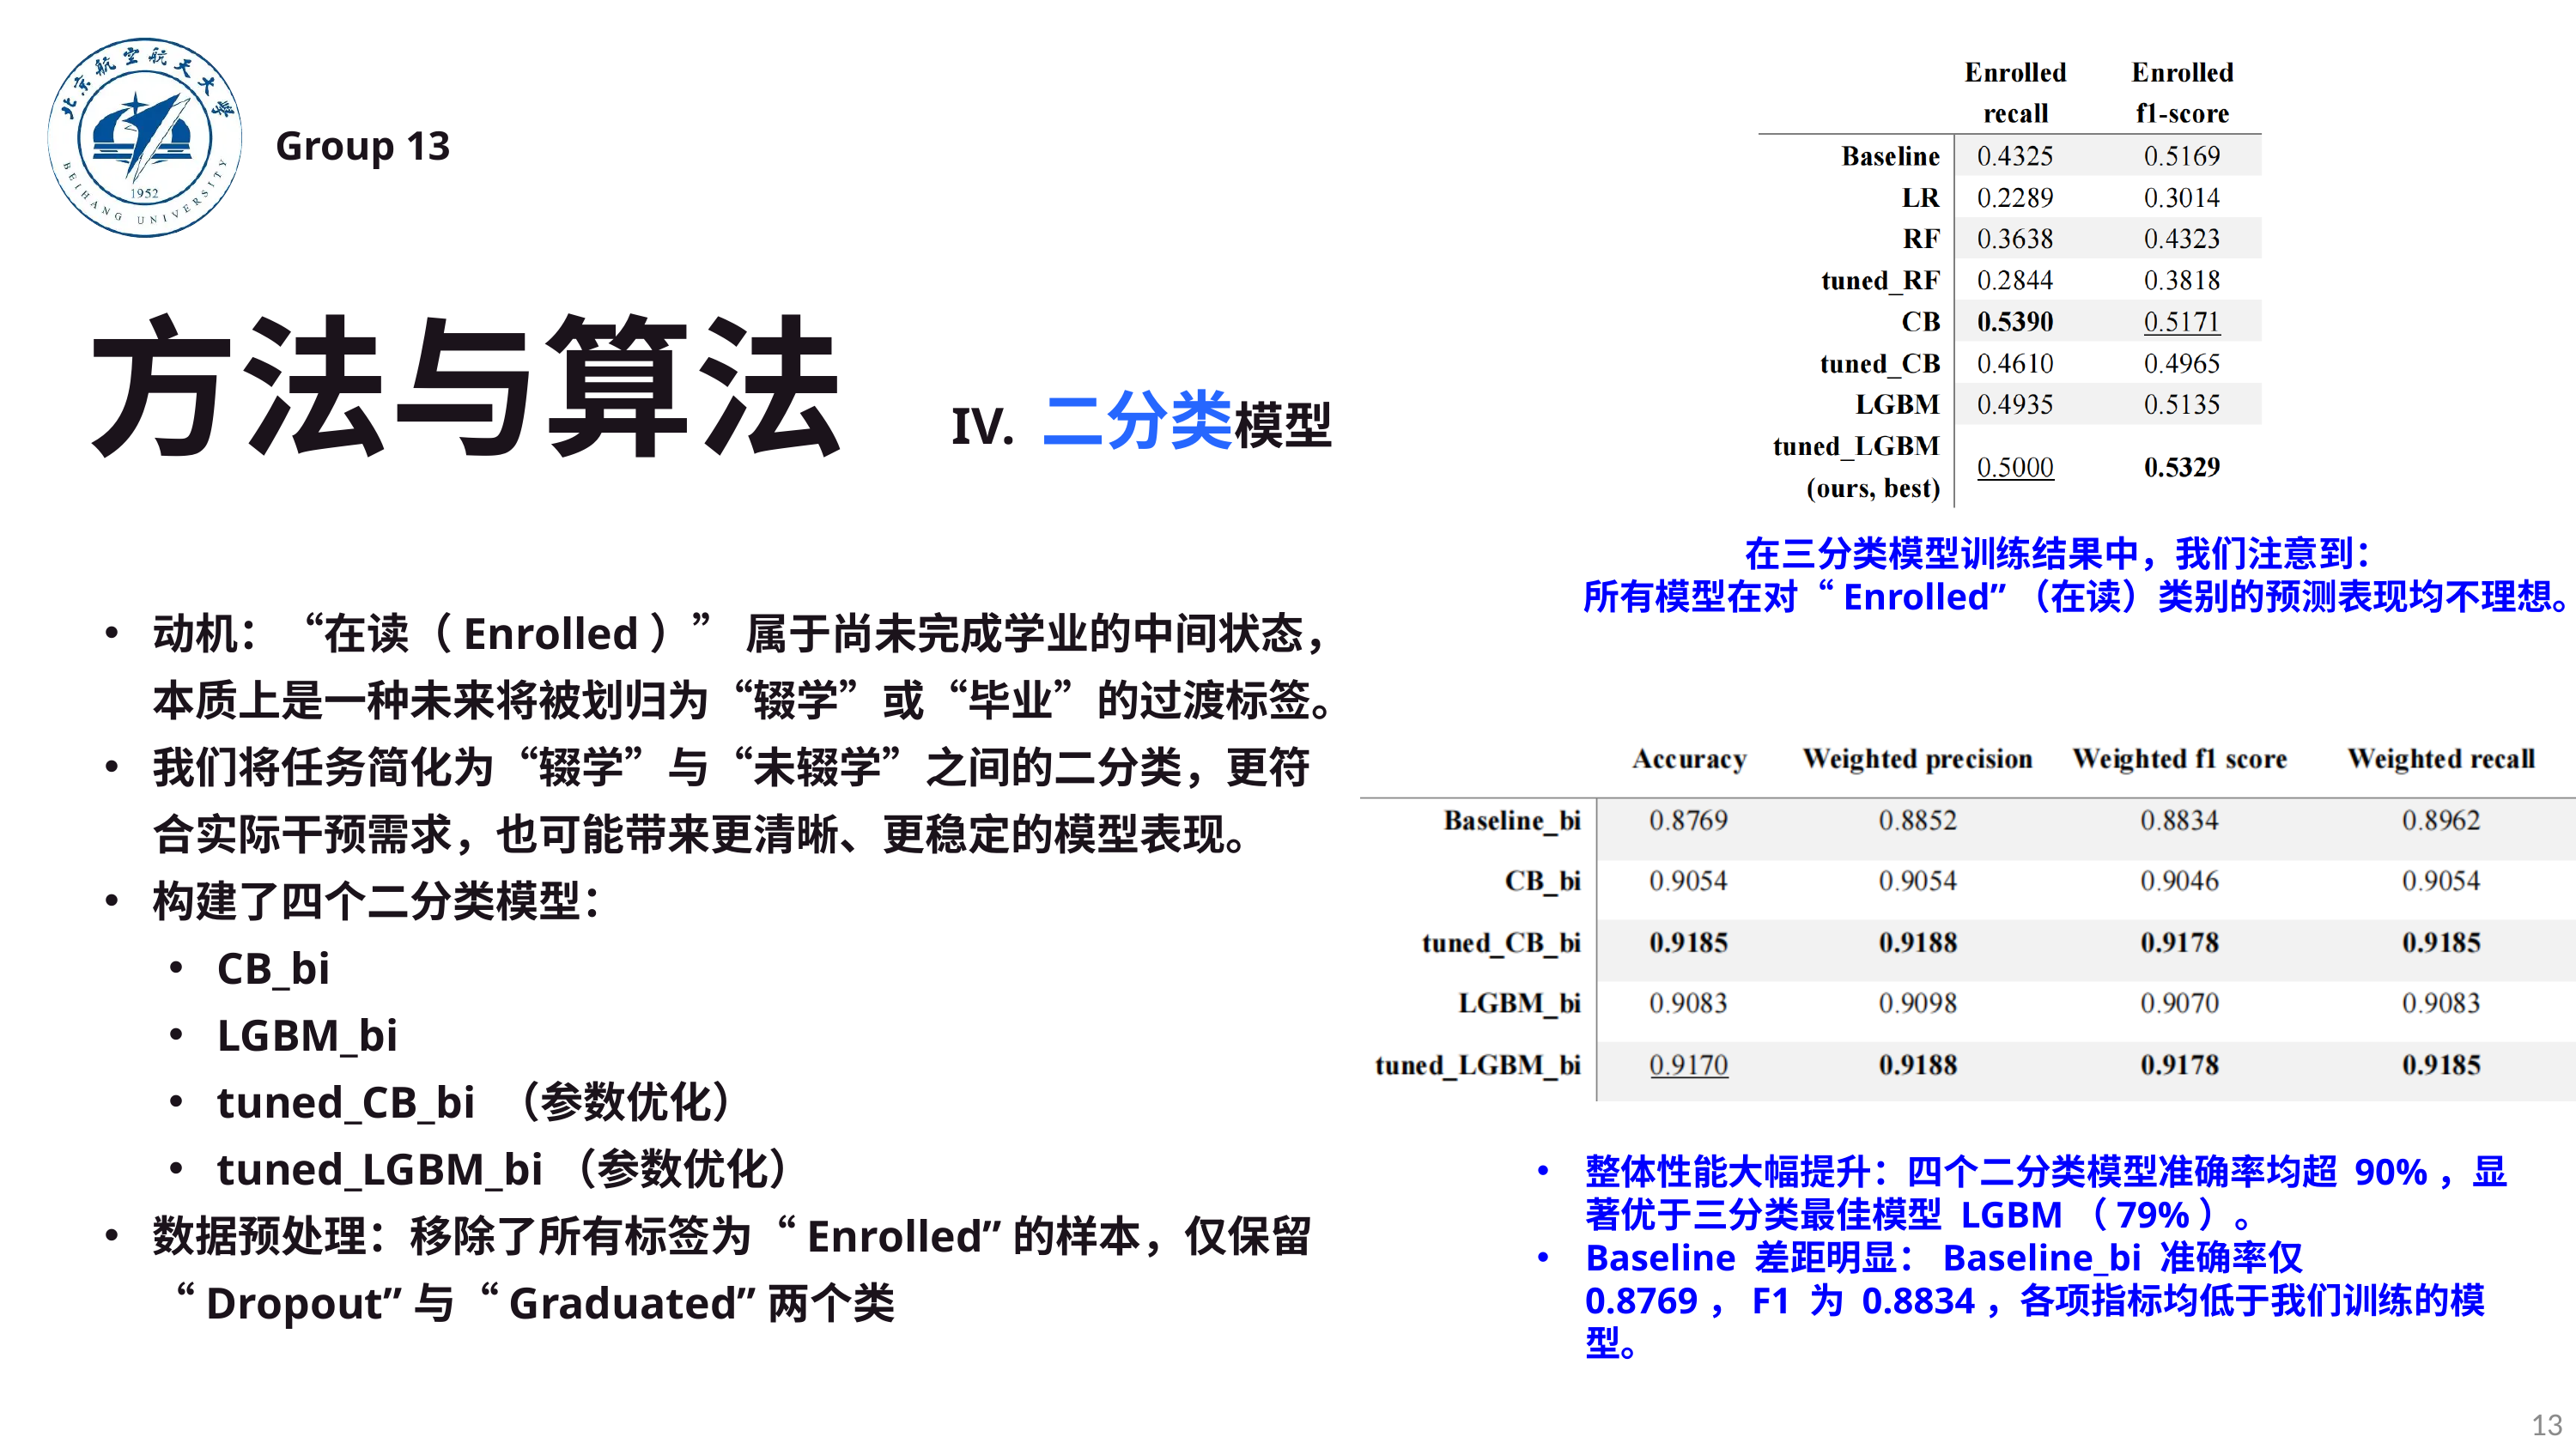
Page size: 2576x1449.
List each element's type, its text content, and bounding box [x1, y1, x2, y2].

text_box 动机：“在读（Enrolled）” 属于尚未完成学业的中间状态，本质上是一种未来将被划归为“辍学”或“毕业”的过渡标签。 我们将任务简化为“辍学”与“未辍学”之间的二分类，更符合实际干预需求，也可能带来更清晰、更稳定的模型表现。 构建了四个二分类模型： CB_bi LGBM_bi tuned_CB_bi （参数优化） tuned_LGBM_bi（参数优化） 数据预处理：移除了所有标签为“Enrolled”的样本，仅保留“Dropout”与“Graduated”两个类 [91, 585, 1347, 1334]
text_box 方法与算法 IV. 二分类模型 [86, 323, 1727, 476]
picture [1359, 724, 2576, 1102]
slide_number 13 [2275, 1397, 2576, 1449]
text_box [1749, 49, 2263, 511]
text_box 整体性能大幅提升：四个二分类模型准确率均超 90%，显著优于三分类最佳模型 LGBM（79%）。 Baseline 差距明显：Baseline_bi 准确率仅 0.8769，F1 为 0.8834，各项指标均低于我们训练的模型。 [1524, 1143, 2533, 1371]
text_box 在三分类模型训练结果中，我们注意到： 所有模型在对“Enrolled”（在读）类别的预测表现均不理想。 [1564, 524, 2573, 624]
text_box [47, 36, 732, 239]
